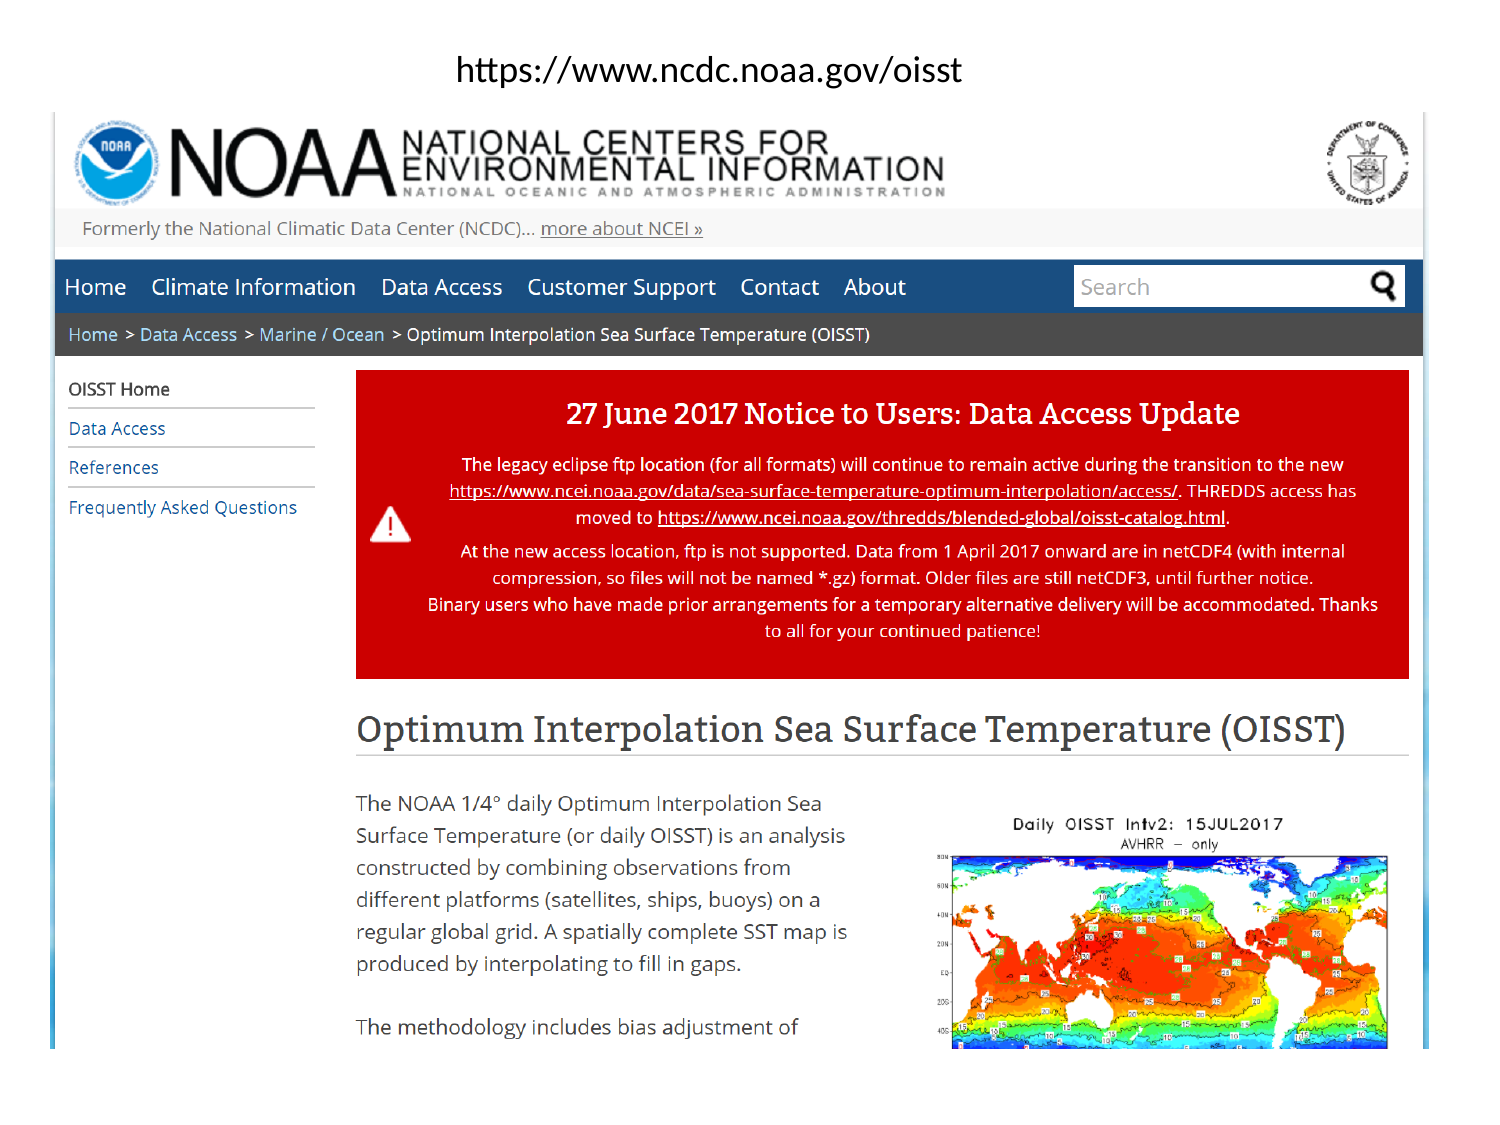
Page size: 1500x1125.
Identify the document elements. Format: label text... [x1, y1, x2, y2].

picture [49, 112, 1429, 1049]
text_box https://www.ncdc.noaa.gov/oisst [440, 37, 979, 98]
